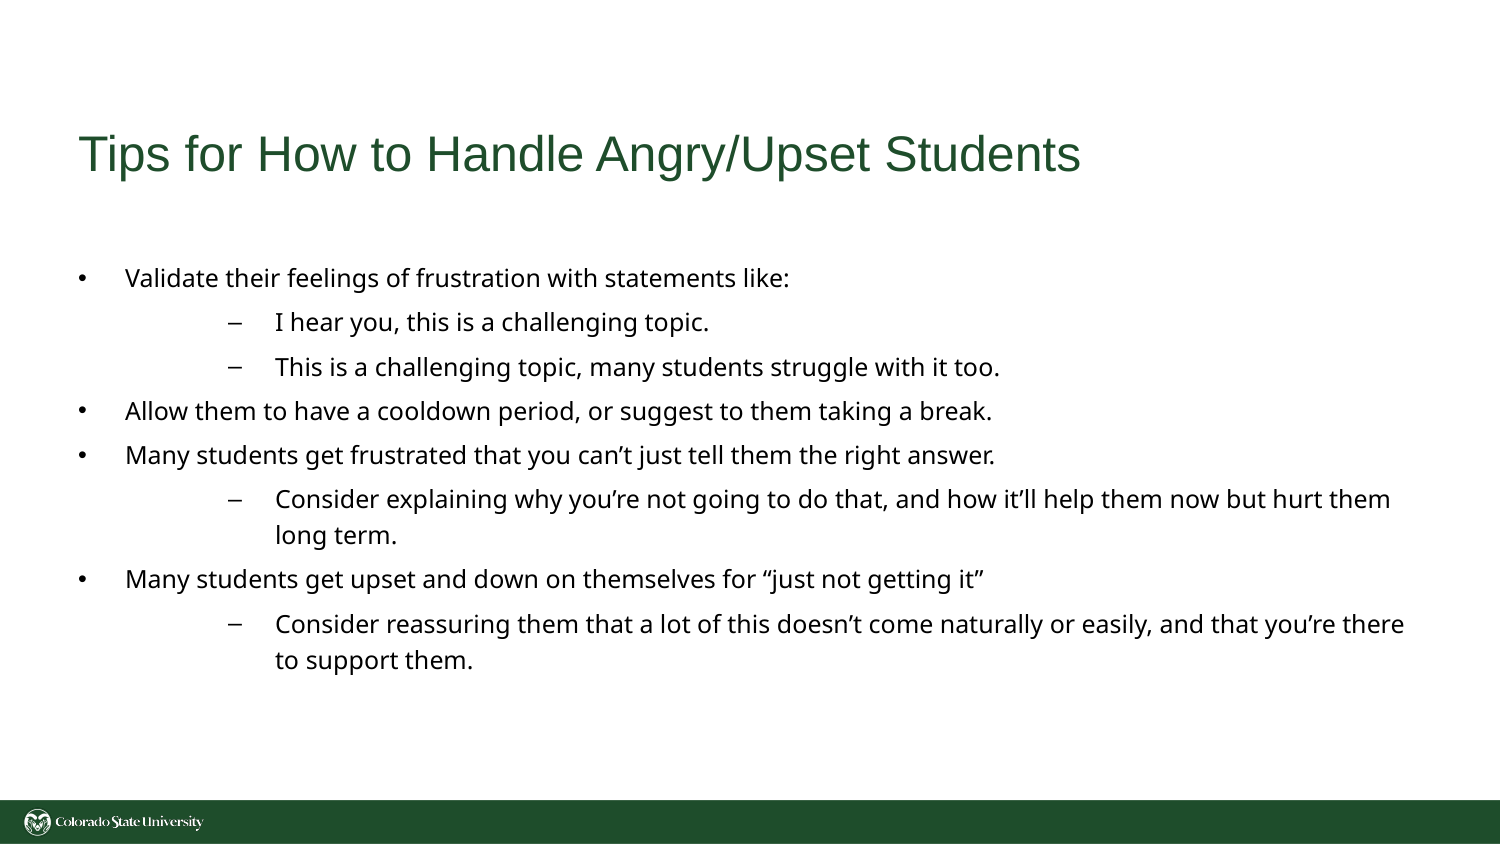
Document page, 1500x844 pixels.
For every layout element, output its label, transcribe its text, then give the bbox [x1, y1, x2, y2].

list Validate their feelings of frustration with statements like: I hear you, this is a challenging topic. This is a challenging topic, many students struggle with it too. Allow them to have a cooldown period, or suggest to them taking a break. Many students get frustrated that you can’t just tell them the right answer. Consider explaining why you’re not going to do that, and how it’ll help them now but hurt them long term. Many students get upset and down on themselves for “just not getting it” Consider reassuring them that a lot of this doesn’t come naturally or easily, and that you’re there to support them. [68, 208, 1432, 428]
picture [16, 800, 212, 844]
title Tips for How to Handle Angry/Upset Students [68, 81, 1432, 192]
